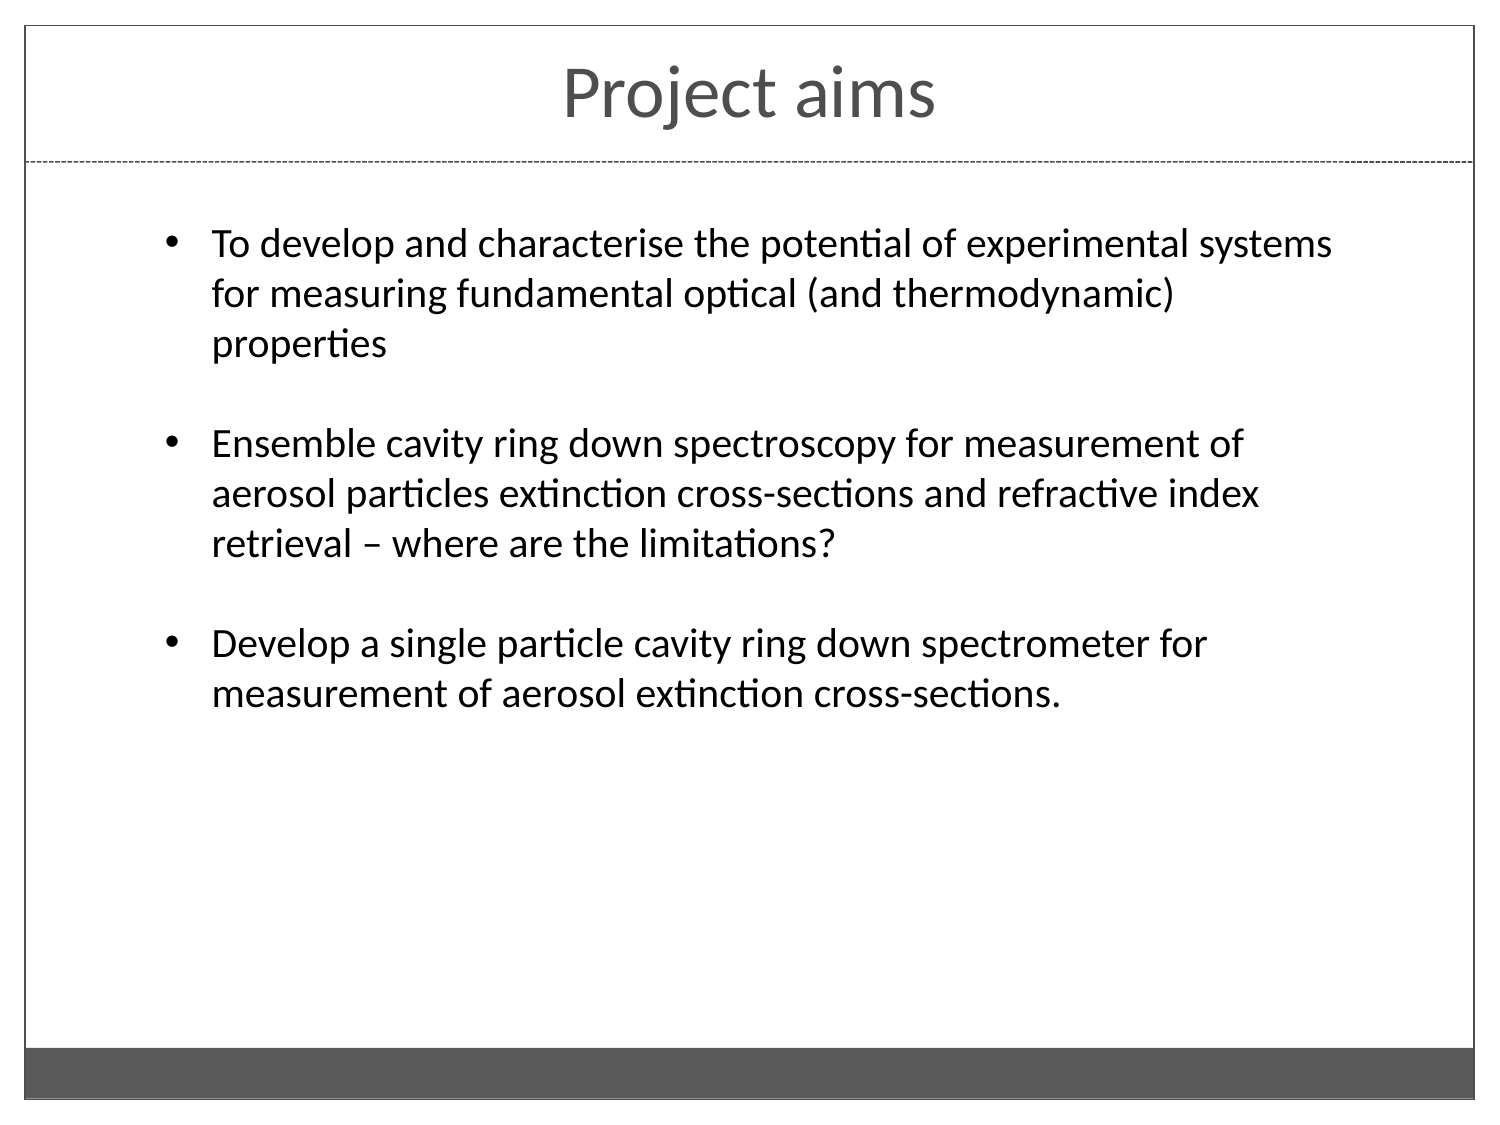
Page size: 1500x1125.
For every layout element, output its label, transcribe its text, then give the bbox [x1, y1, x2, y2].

title Project aims [49, 45, 1450, 140]
text_box To develop and characterise the potential of experimental systems for measuring fundamental optical (and thermodynamic) properties Ensemble cavity ring down spectroscopy for measurement of aerosol particles extinction cross-sections and refractive index retrieval – where are the limitations? Develop a single particle cavity ring down spectrometer for measurement of aerosol extinction cross-sections. [150, 208, 1375, 724]
